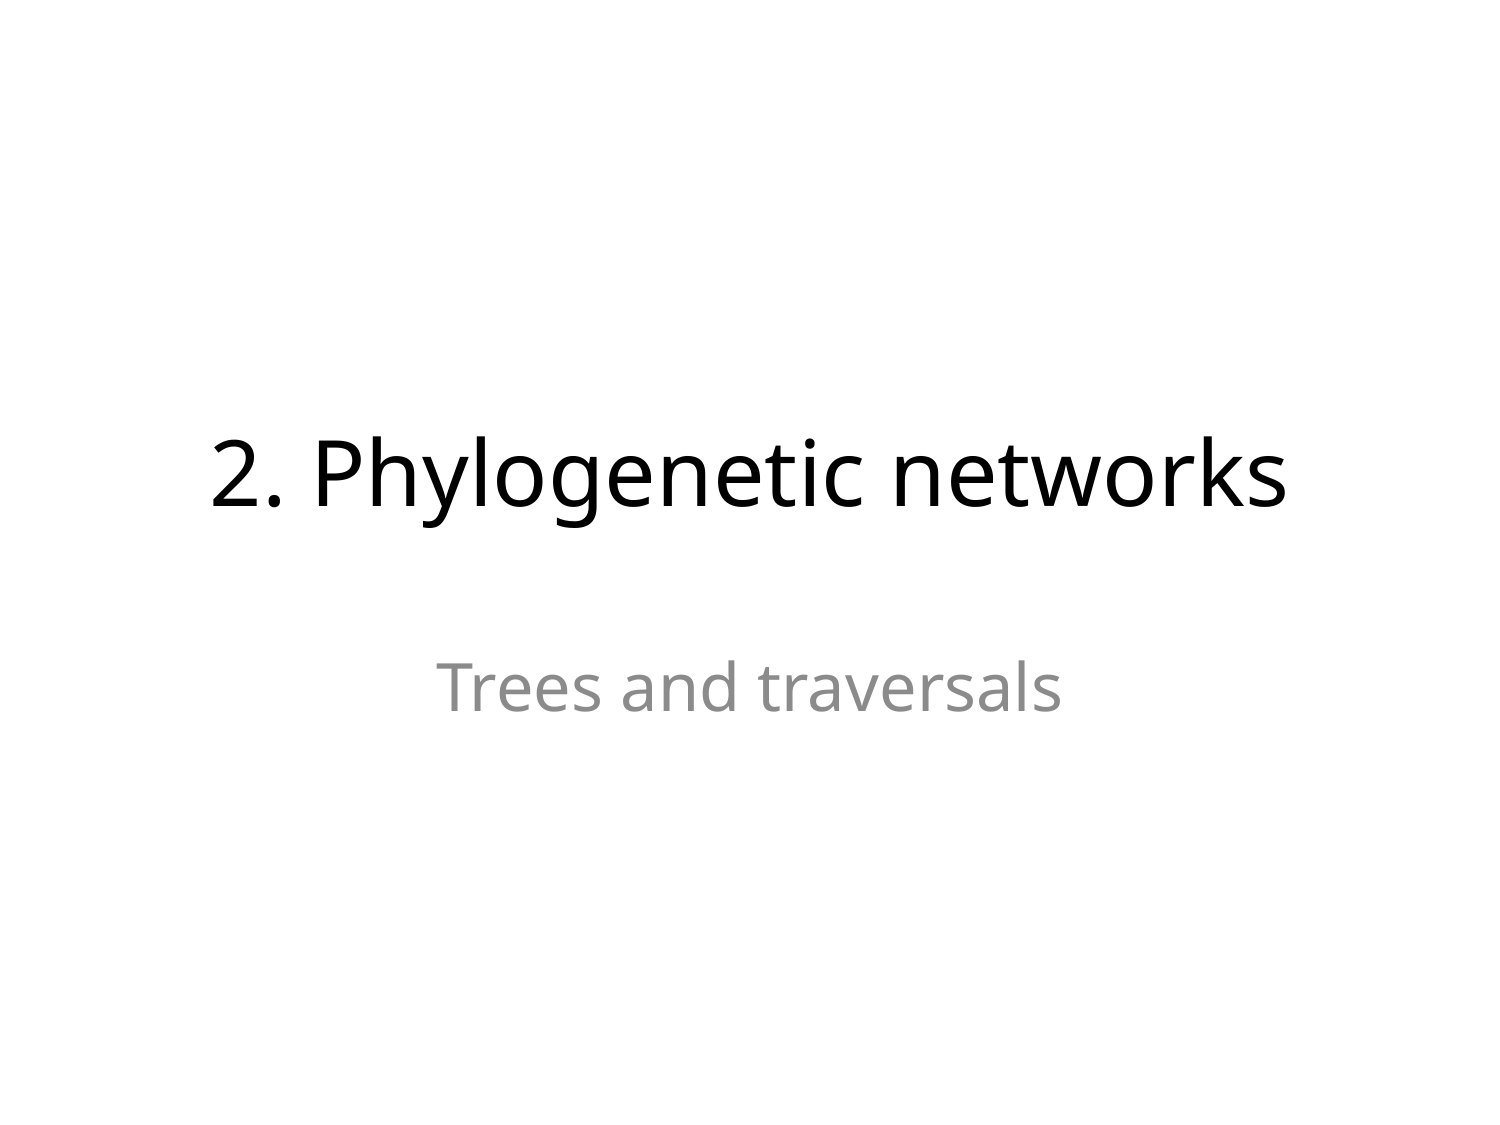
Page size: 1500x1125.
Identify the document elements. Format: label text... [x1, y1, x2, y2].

title 2. Phylogenetic networks [112, 349, 1388, 591]
subtitle Trees and traversals [225, 637, 1275, 925]
